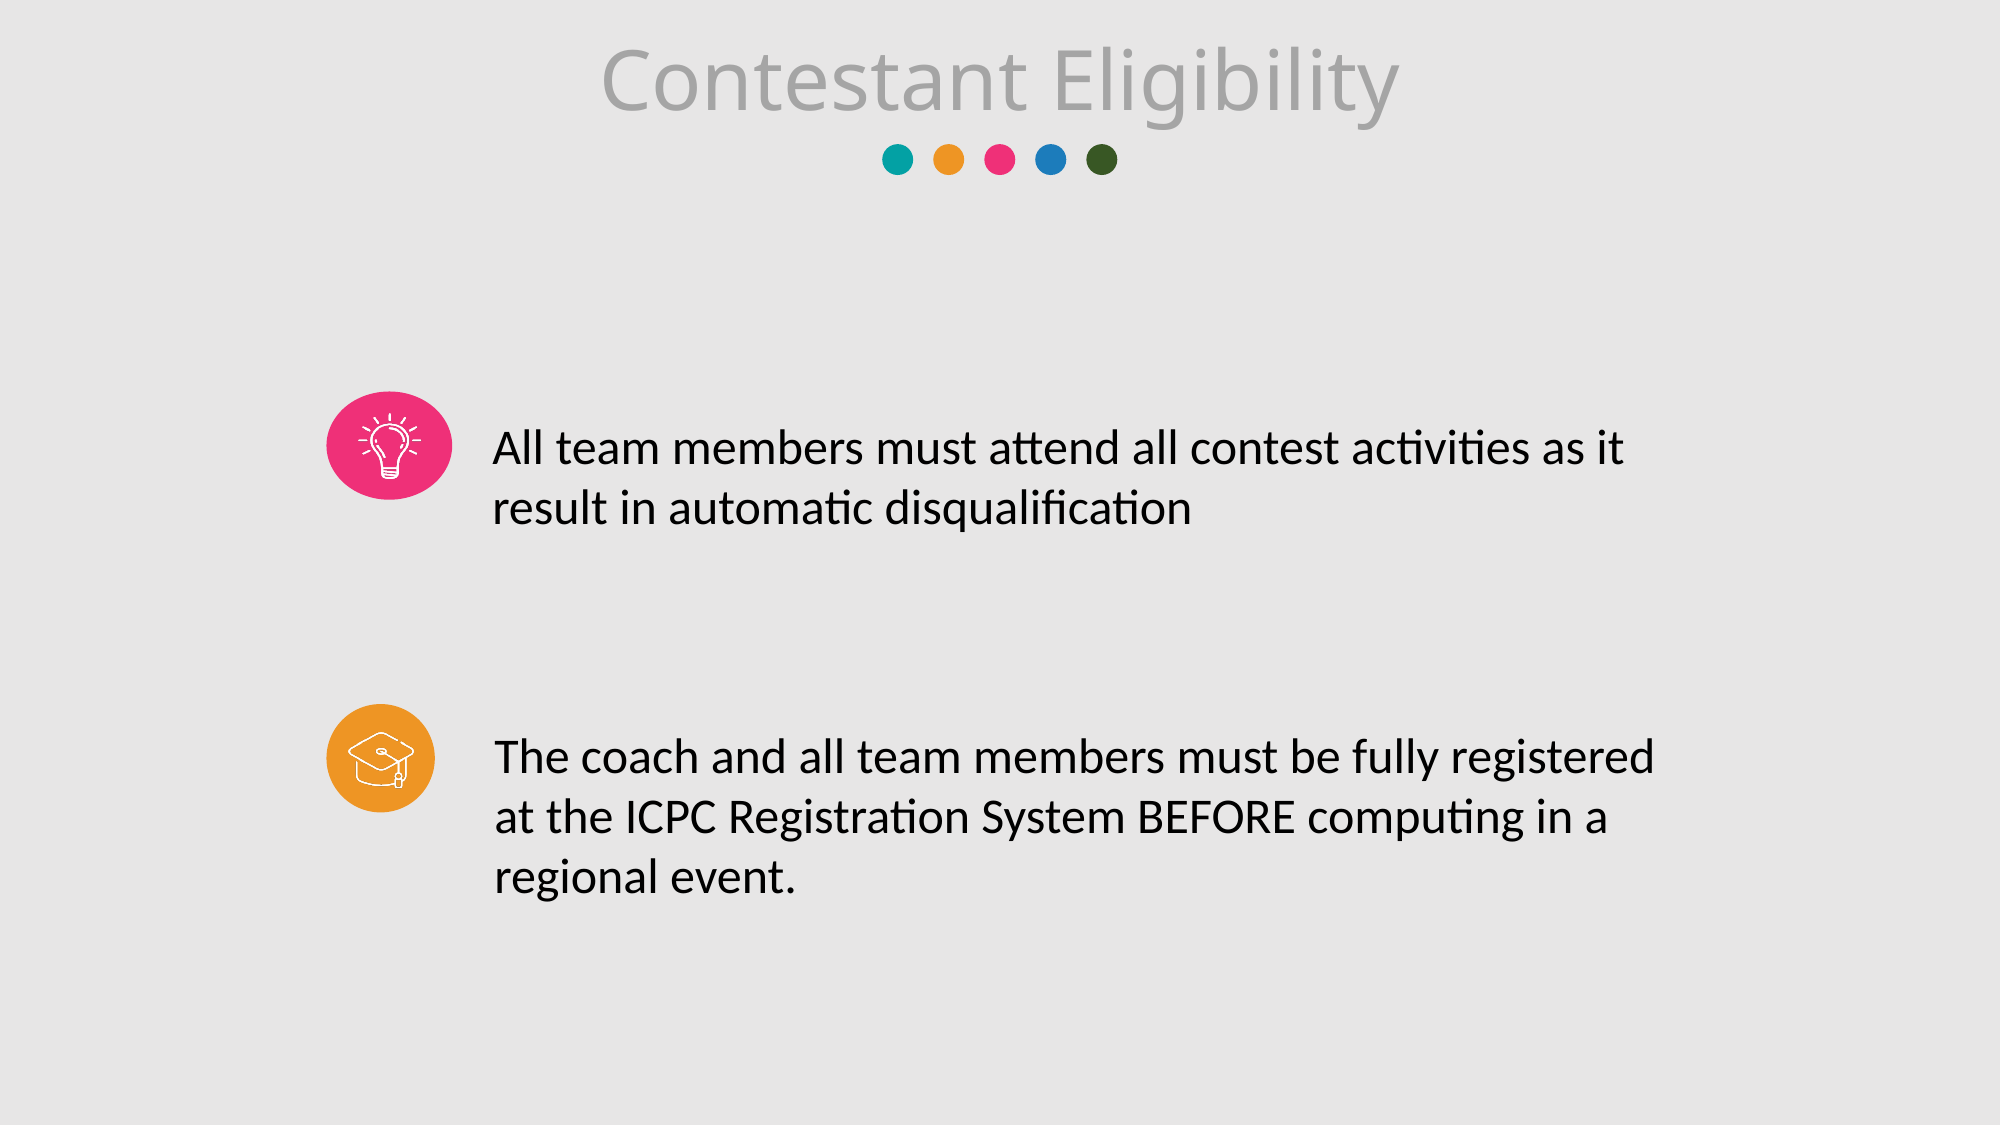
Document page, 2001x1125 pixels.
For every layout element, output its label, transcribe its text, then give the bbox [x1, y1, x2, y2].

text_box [326, 391, 1687, 544]
text_box Contestant Eligibility [402, 19, 1597, 136]
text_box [326, 703, 1687, 913]
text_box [882, 143, 1118, 176]
